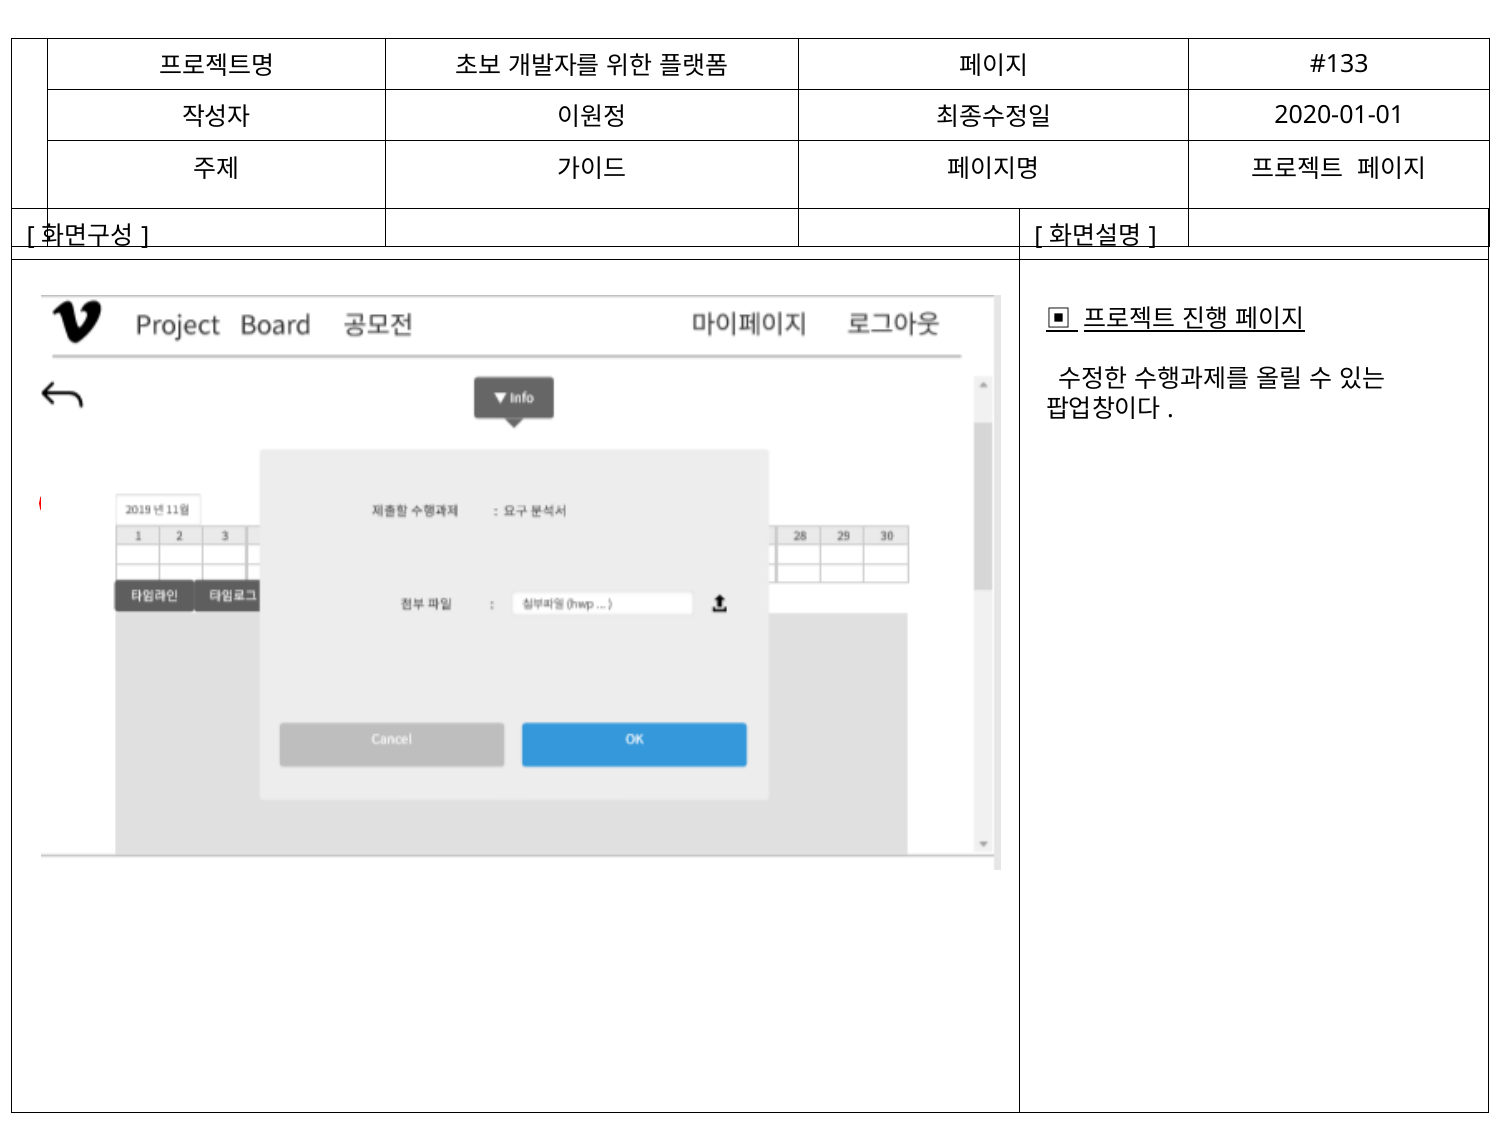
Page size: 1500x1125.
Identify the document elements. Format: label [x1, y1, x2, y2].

picture [40, 295, 1001, 870]
table_header [1189, 39, 1489, 89]
text_box [1031, 295, 1477, 430]
table_header [386, 39, 798, 89]
table_cell [799, 141, 1188, 246]
table_cell [48, 141, 385, 246]
table_header [799, 39, 1188, 89]
table_header [1020, 247, 1488, 259]
table_cell [48, 90, 385, 140]
table_cell [1189, 141, 1489, 246]
table_header [48, 39, 385, 89]
table_cell [799, 90, 1188, 140]
table_cell [12, 260, 1019, 1112]
table_cell [386, 90, 798, 140]
table_header [12, 247, 1019, 259]
table_cell [1020, 260, 1488, 1112]
table_cell [386, 141, 798, 246]
table_header [12, 39, 47, 246]
table_cell [1189, 90, 1489, 140]
